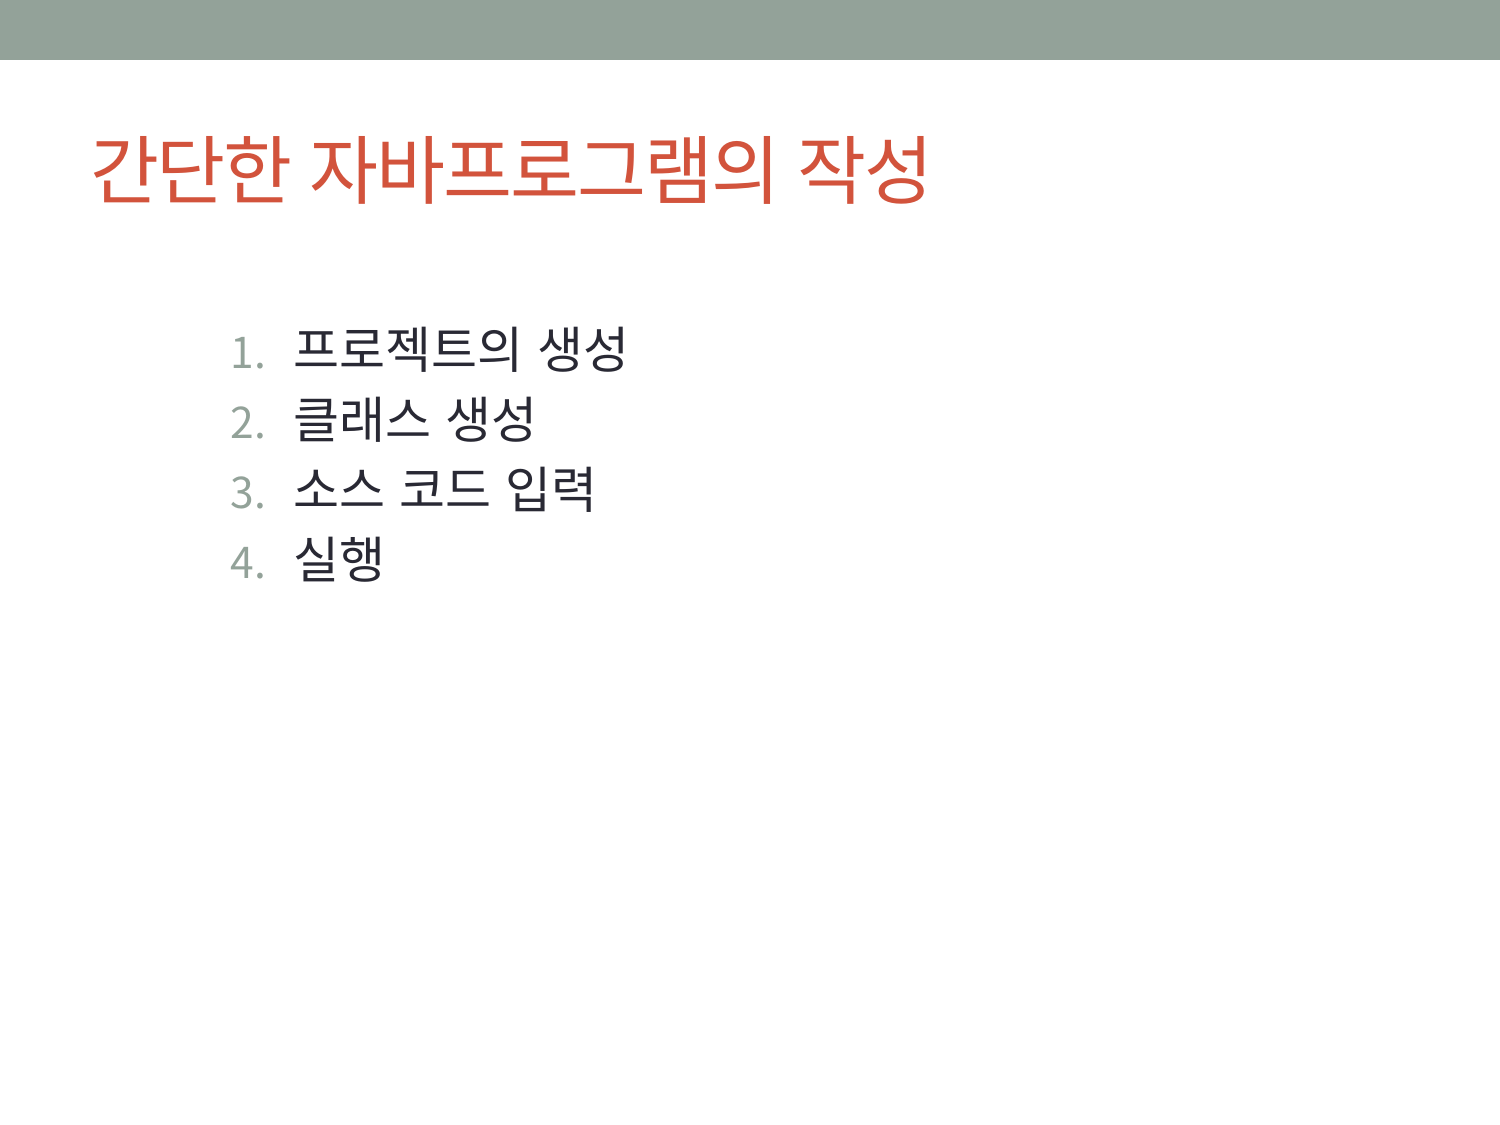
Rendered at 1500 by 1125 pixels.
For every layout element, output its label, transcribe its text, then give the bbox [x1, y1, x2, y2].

title 간단한 자바프로그램의 작성 [75, 87, 1425, 250]
list 프로젝트의 생성 클래스 생성 소스 코드 입력 실행 [215, 310, 803, 611]
